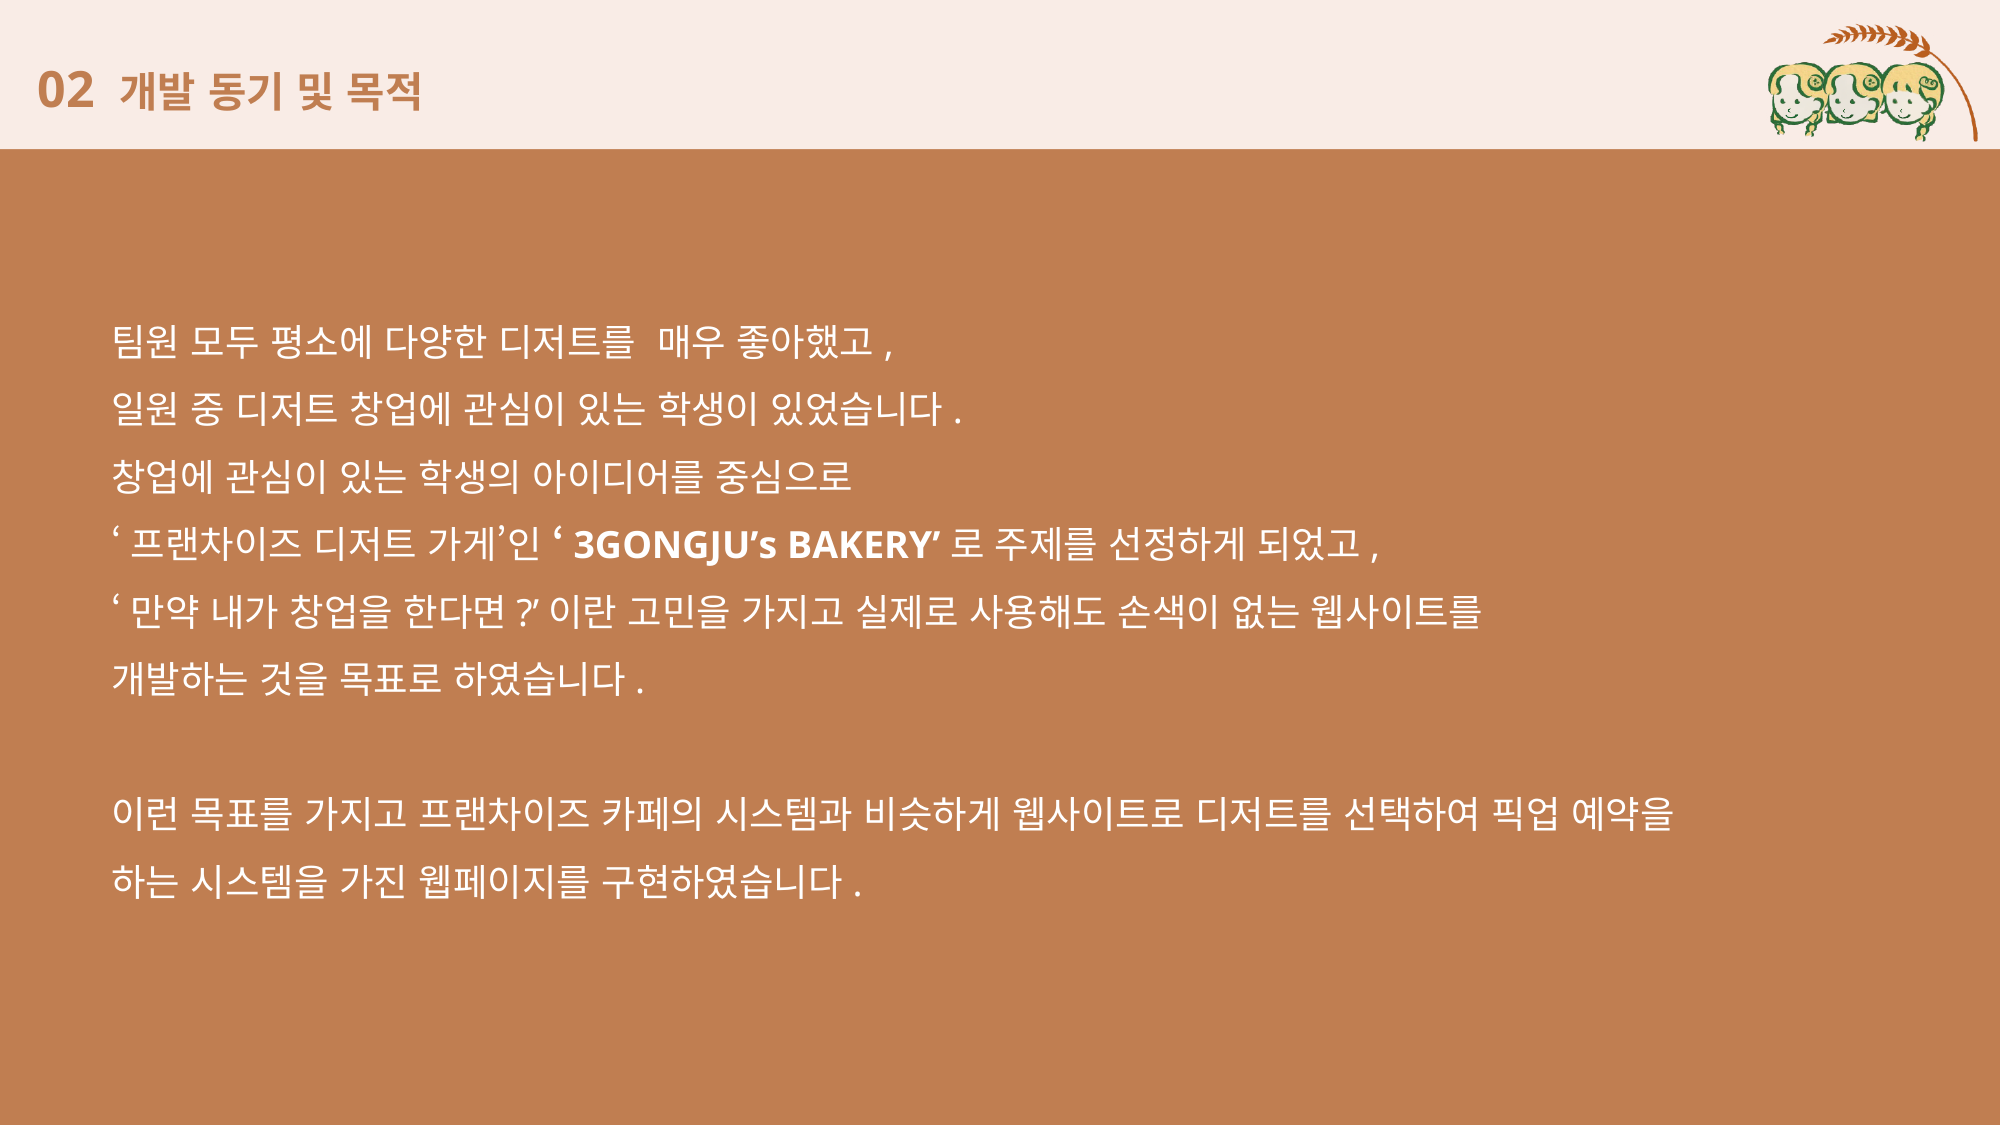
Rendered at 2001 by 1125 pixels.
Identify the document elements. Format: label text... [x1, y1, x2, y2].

picture [1766, 0, 2000, 150]
text_box [0, 0, 1766, 150]
text_box 팀원 모두 평소에 다양한 디저트를 매우 좋아했고, 일원 중 디저트 창업에 관심이 있는 학생이 있었습니다. 창업에 관심이 있는 학생의 아이디어를 중심으로 ‘프랜차이즈 디저트 가게’인 ‘3GONGJU’s BAKERY’로 주제를 선정하게 되었고, ‘만약 내가 창업을 한다면?’이란 고민을 가지고 실제로 사용해도 손색이 없는 웹사이트를 개발하는 것을 목표로 하였습니다. 이런 목표를 가지고 프랜차이즈 카페의 시스템과 비슷하게 웹사이트로 디저트를 선택하여 픽업 예약을 하는 시스템을 가진 웹페이지를 구현하였습니다. [96, 288, 1728, 911]
text_box 02 개발 동기 및 목적 [22, 19, 771, 125]
